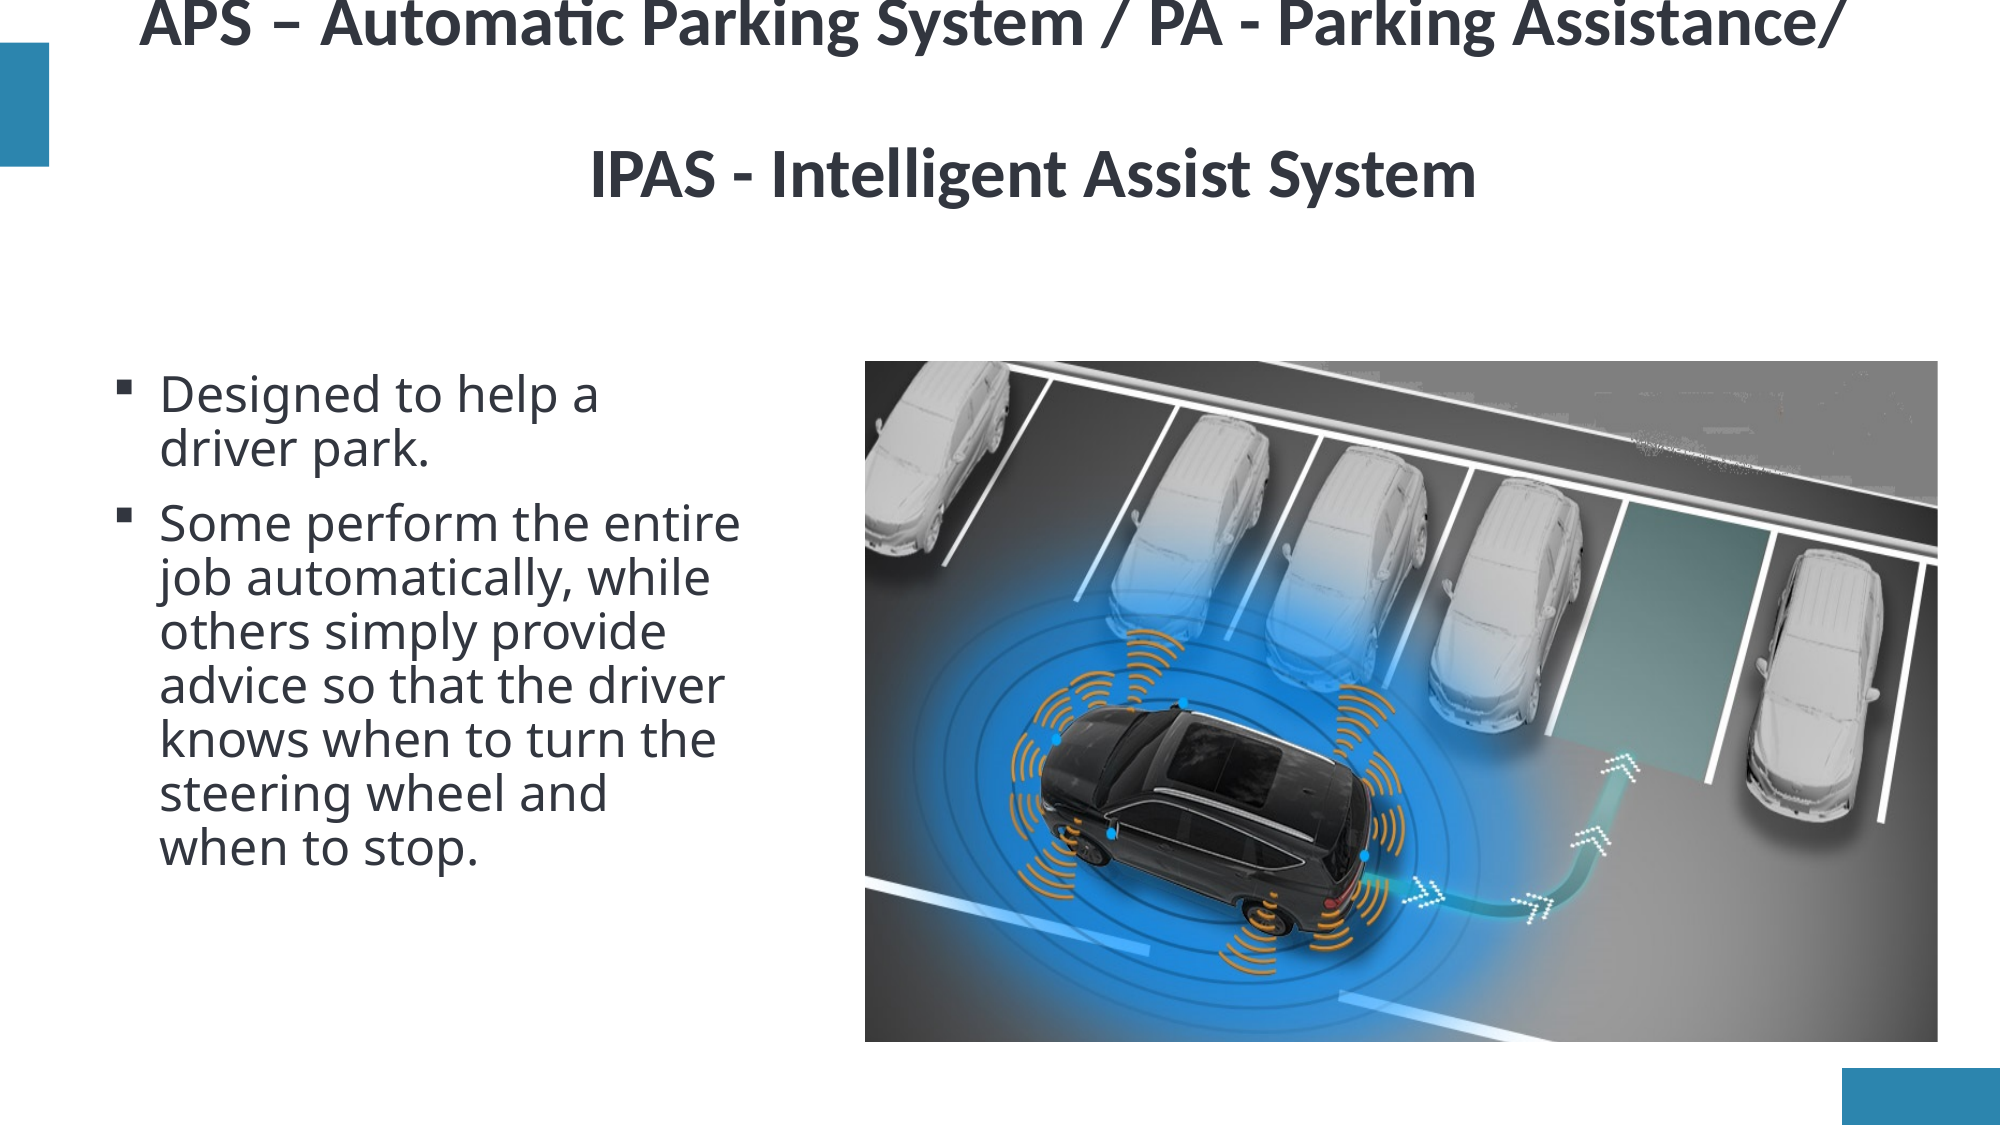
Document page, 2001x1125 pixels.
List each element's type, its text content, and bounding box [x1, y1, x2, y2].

list Designed to help a driver park. Some perform the entire job automatically, while others simply provide advice so that the driver knows when to turn the steering wheel and when to stop. [97, 361, 761, 988]
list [865, 361, 1938, 1042]
title APS – Automatic Parking System / PA - Parking Assistance/ IPAS - Intelligent Assist System [124, 50, 1876, 311]
